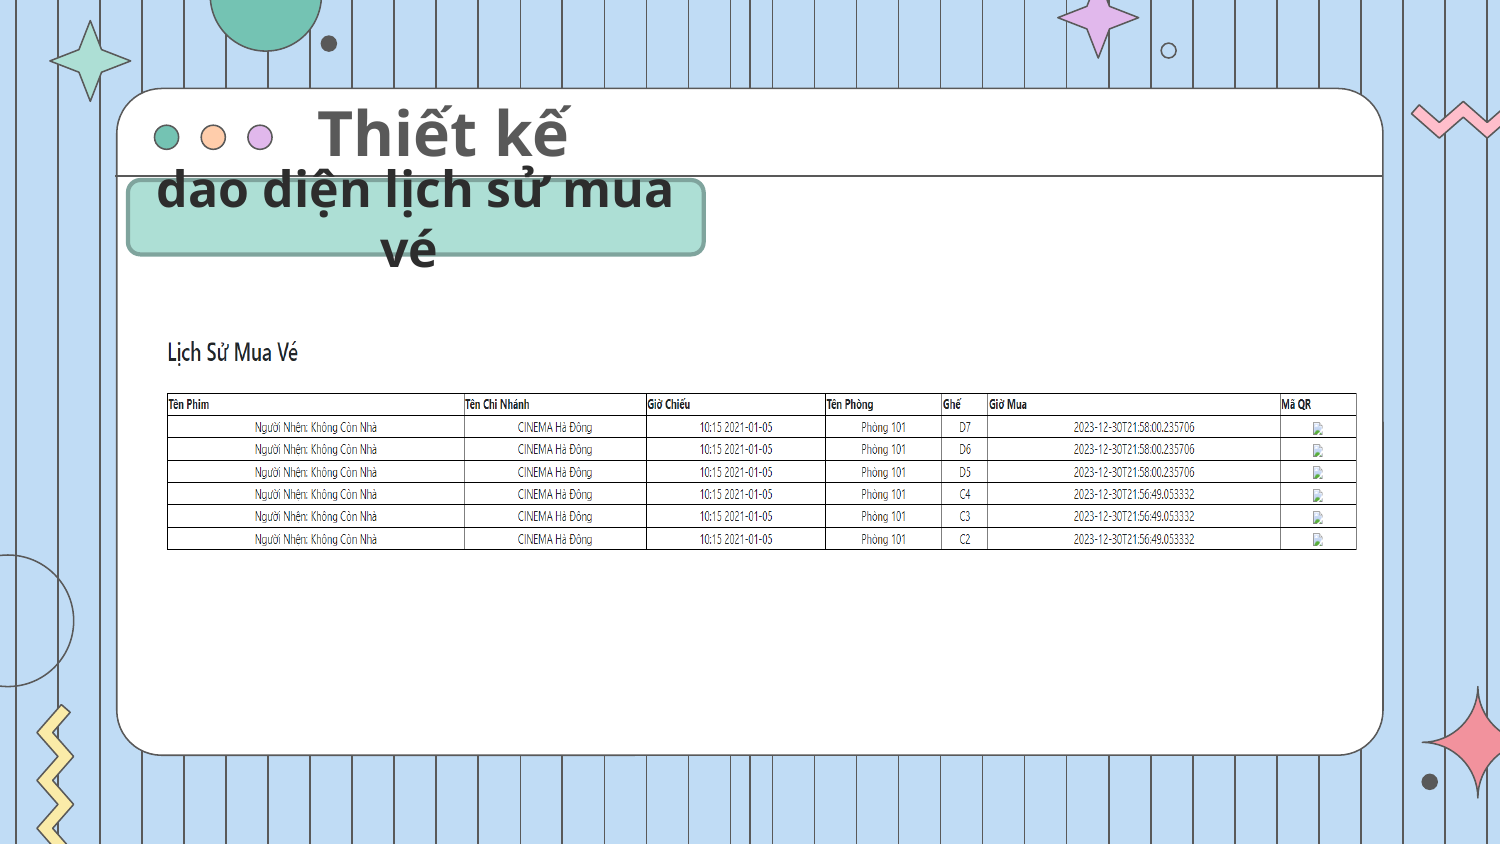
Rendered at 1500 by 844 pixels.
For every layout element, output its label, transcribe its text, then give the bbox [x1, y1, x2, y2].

picture [157, 328, 1365, 605]
text_box dao diện lịch sử mua vé [125, 177, 706, 257]
title Thiết kế [302, 88, 1340, 175]
